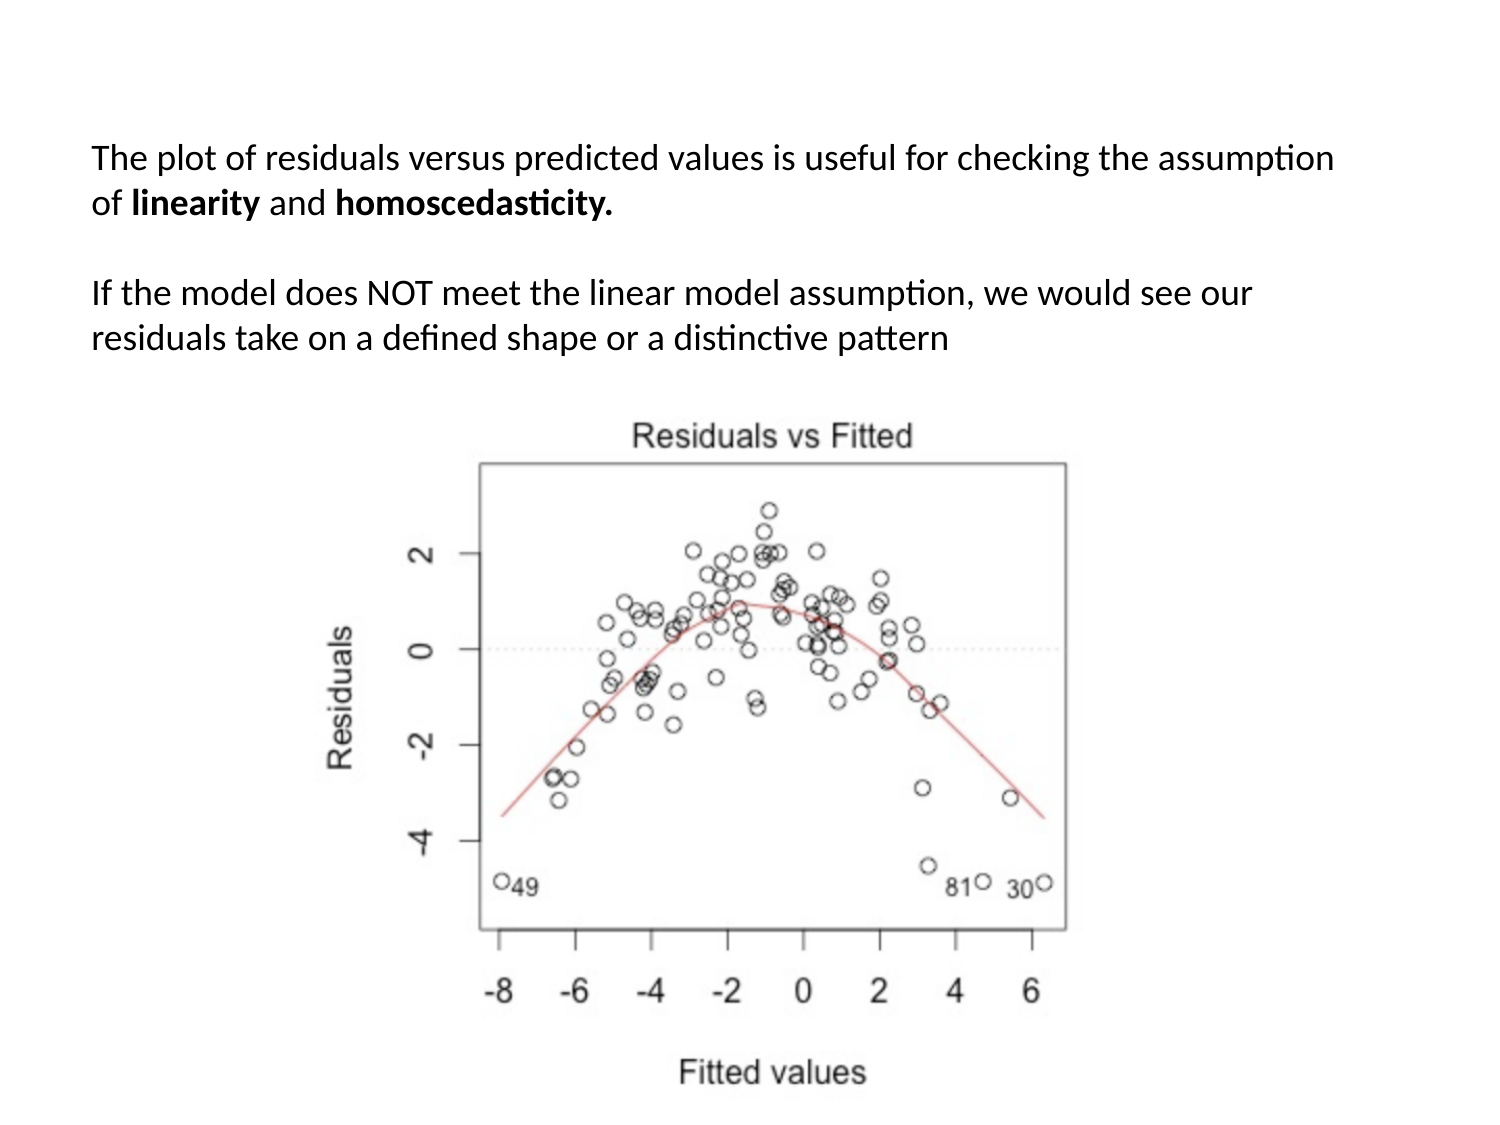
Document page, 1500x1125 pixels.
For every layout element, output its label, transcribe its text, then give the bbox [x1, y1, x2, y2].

picture [293, 406, 1148, 1109]
text_box The plot of residuals versus predicted values is useful for checking the assumption of linearity and homoscedasticity. If the model does NOT meet the linear model assumption, we would see our residuals take on a defined shape or a distinctive pattern [76, 125, 1365, 366]
